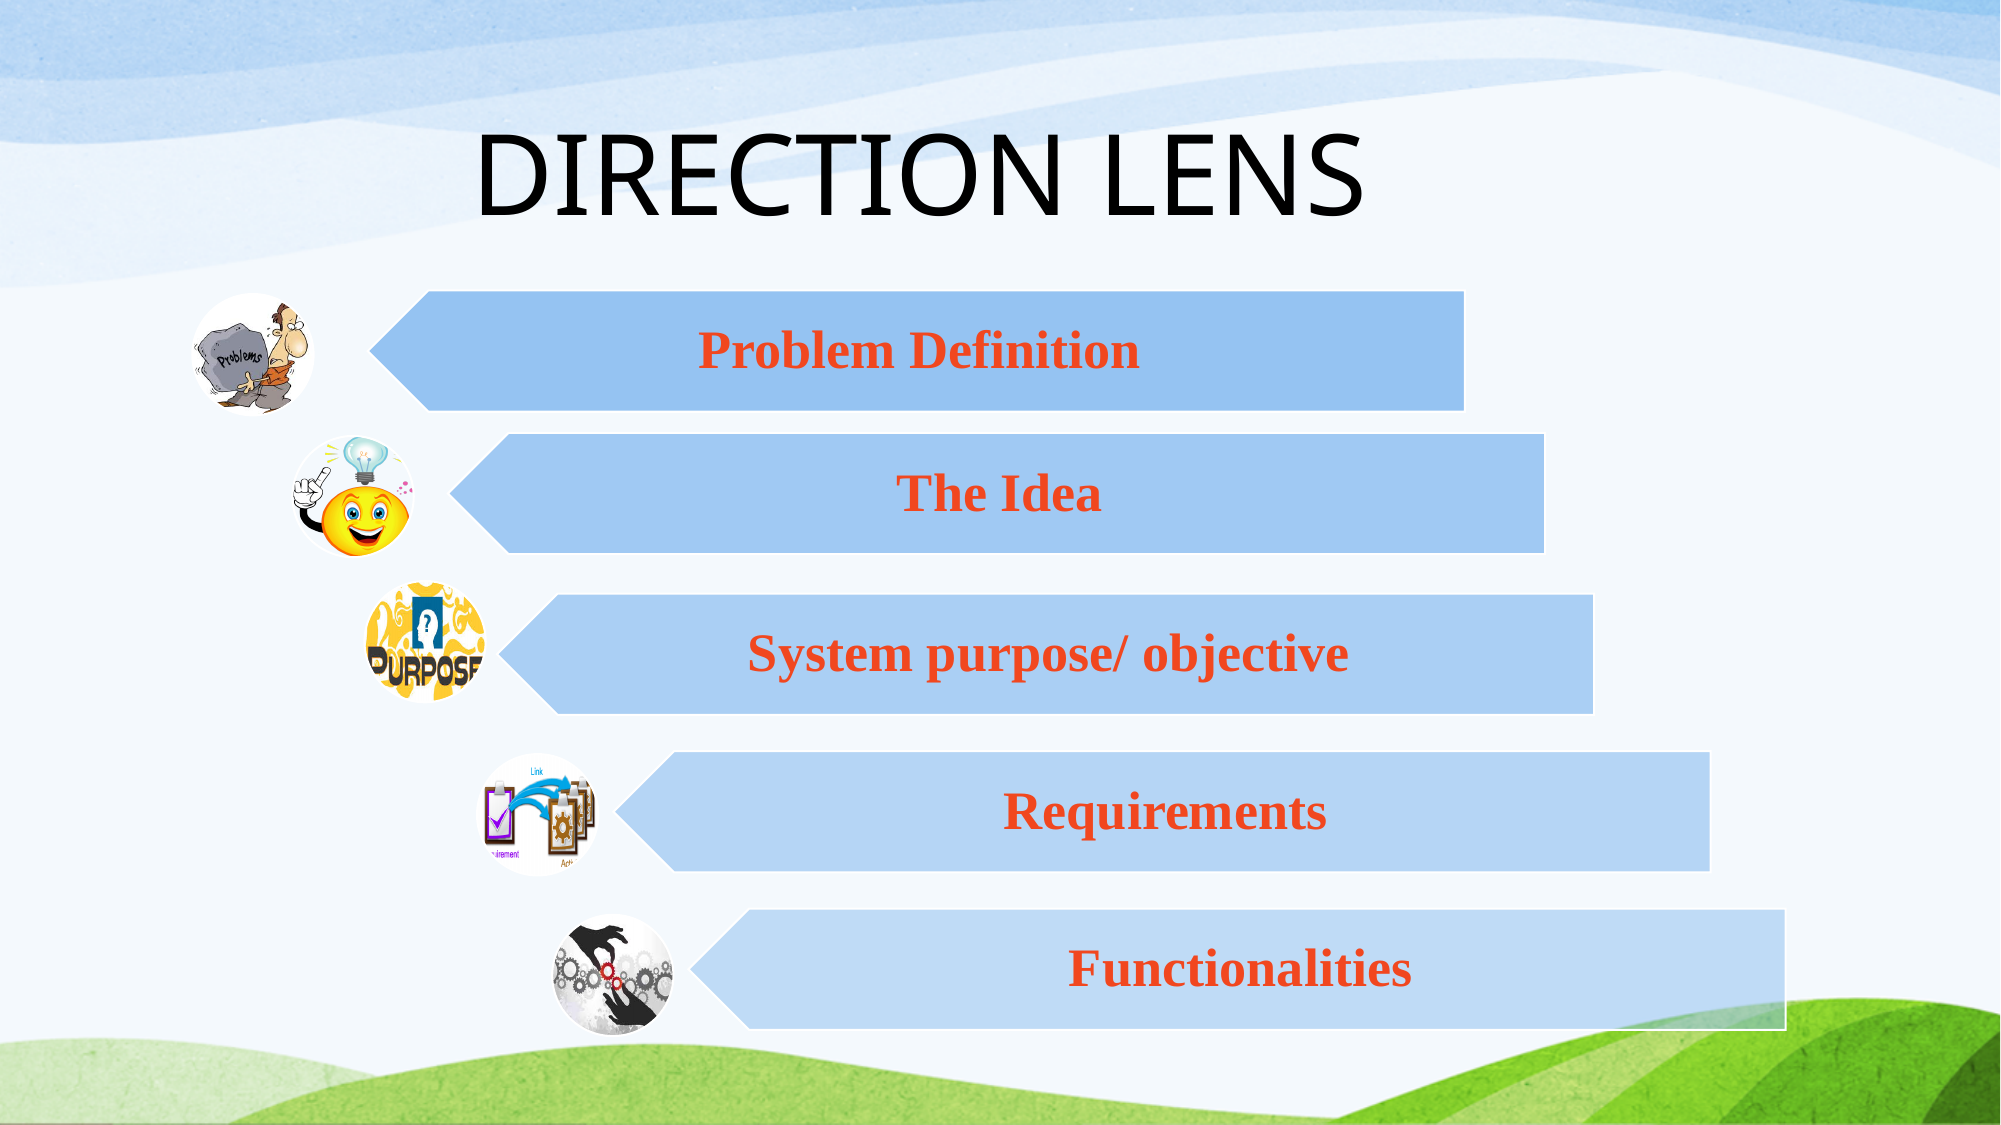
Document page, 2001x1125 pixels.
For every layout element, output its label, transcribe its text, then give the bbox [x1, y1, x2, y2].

title DIRECTION LENS [456, 50, 1825, 250]
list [174, 287, 1825, 1040]
picture [0, 0, 2001, 1125]
